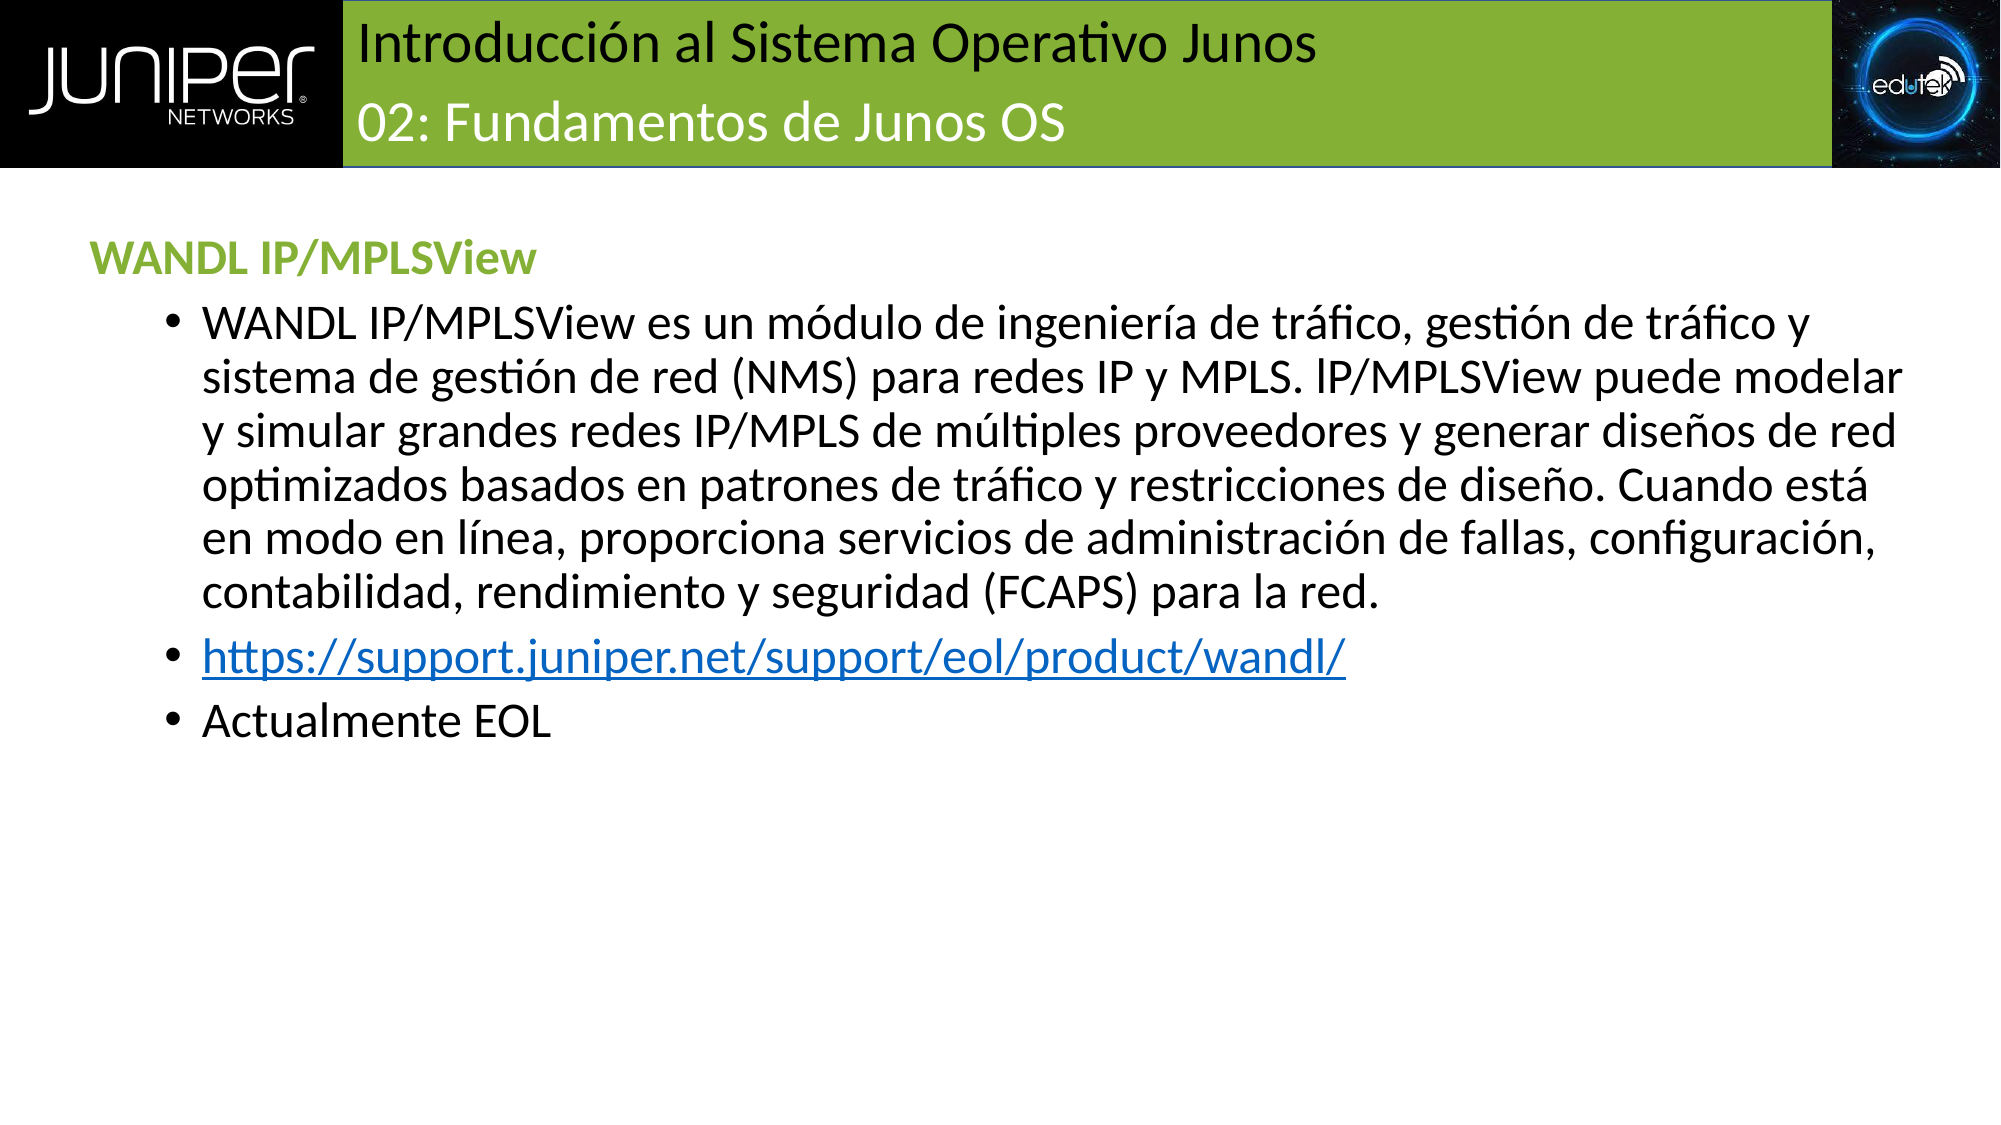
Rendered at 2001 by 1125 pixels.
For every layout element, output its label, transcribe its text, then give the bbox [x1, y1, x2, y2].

list WANDL IP/MPLSView WANDL IP/MPLSView es un módulo de ingeniería de tráfico, gestión de tráfico y sistema de gestión de red (NMS) para redes IP y MPLS. lP/MPLSView puede modelar y simular grandes redes IP/MPLS de múltiples proveedores y generar diseños de red optimizados basados en patrones de tráfico y restricciones de diseño. Cuando está en modo en línea, proporciona servicios de administración de fallas, configuración, contabilidad, rendimiento y seguridad (FCAPS) para la red. https://support.juniper.net/support/eol/product/wandl/ Actualmente EOL [74, 224, 1926, 1078]
title Introducción al Sistema Operativo Junos [342, 3, 2000, 84]
list 02: Fundamentos de Junos OS [342, 83, 1606, 168]
picture [0, 0, 343, 168]
picture [1832, 84, 2000, 168]
